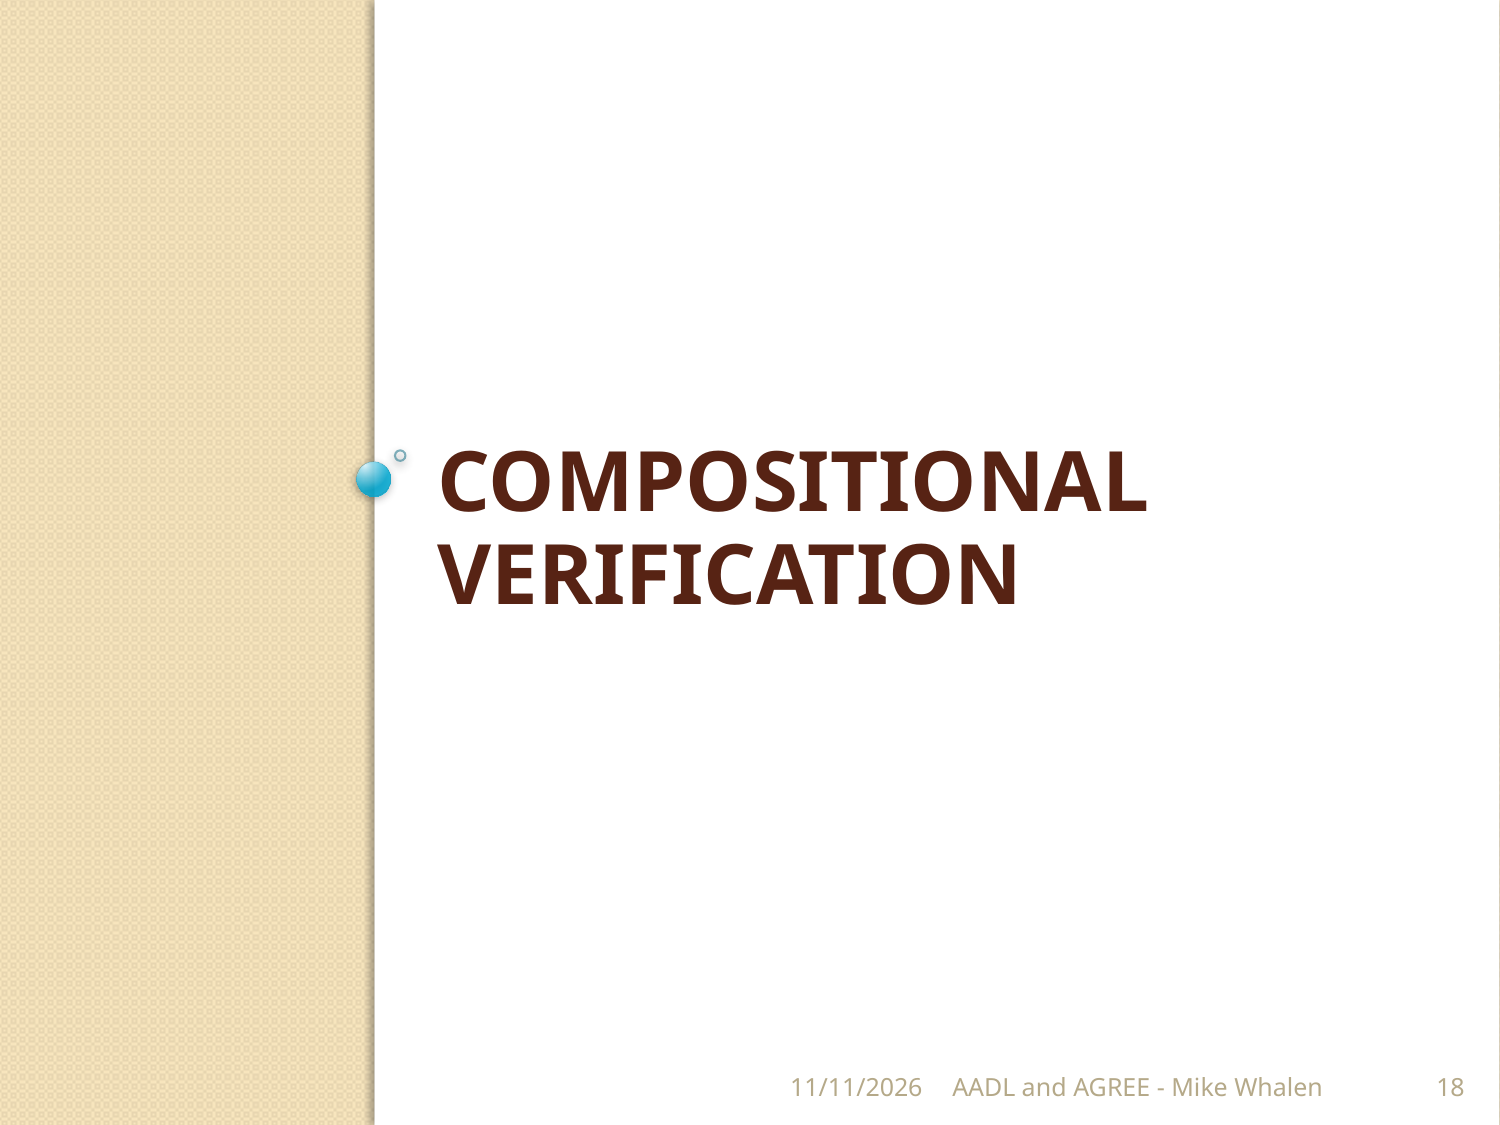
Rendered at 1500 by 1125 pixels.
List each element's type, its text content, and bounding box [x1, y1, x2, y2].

footer AADL and AGREE - Mike Whalen [937, 1034, 1413, 1113]
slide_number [587, 1034, 937, 1113]
slide_number 18 [1413, 1034, 1488, 1113]
title Compositional verification [422, 426, 1473, 802]
